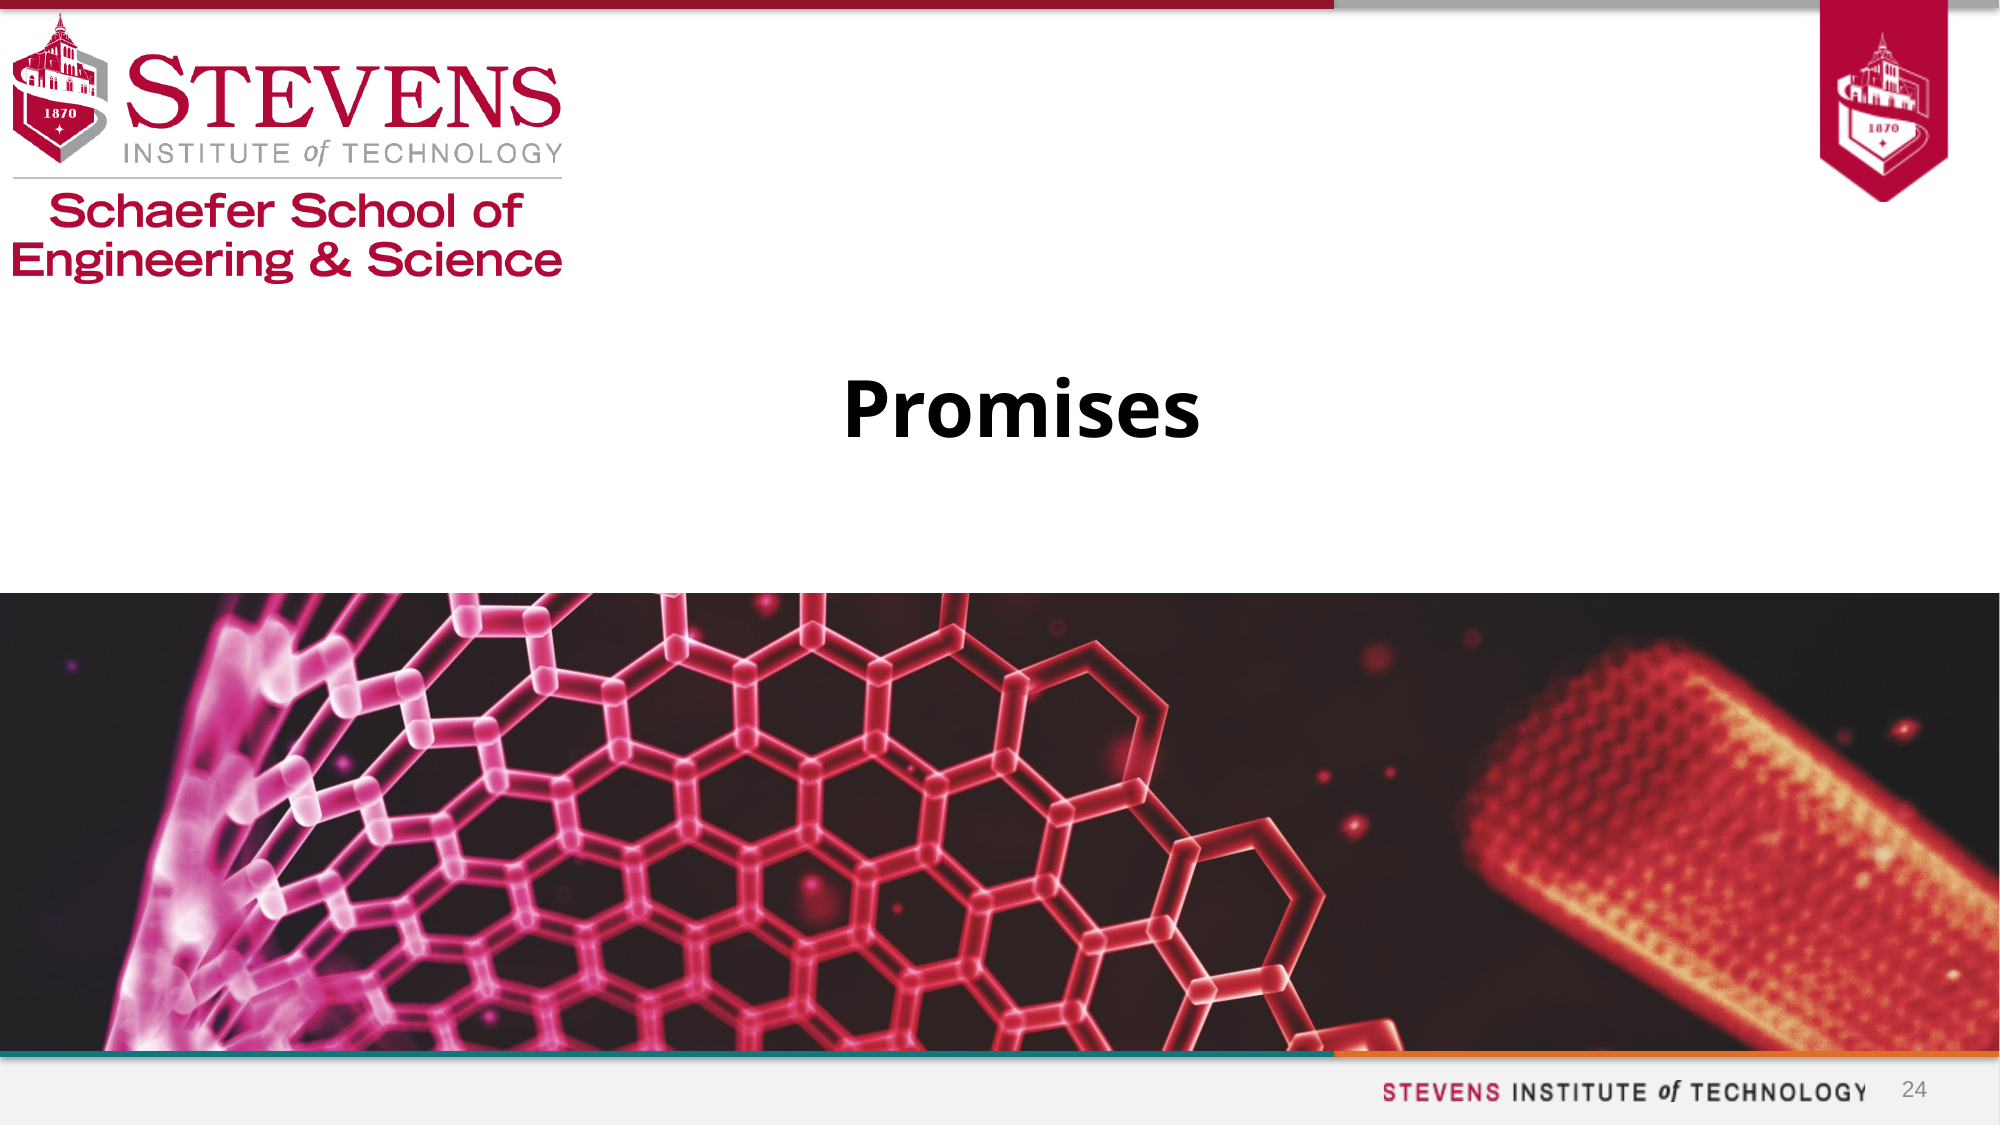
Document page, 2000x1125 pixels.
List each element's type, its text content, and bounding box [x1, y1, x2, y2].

list Promises [76, 350, 1967, 532]
picture [13, 13, 562, 284]
slide_number 24 [1862, 1063, 1967, 1118]
picture [0, 593, 2000, 1052]
